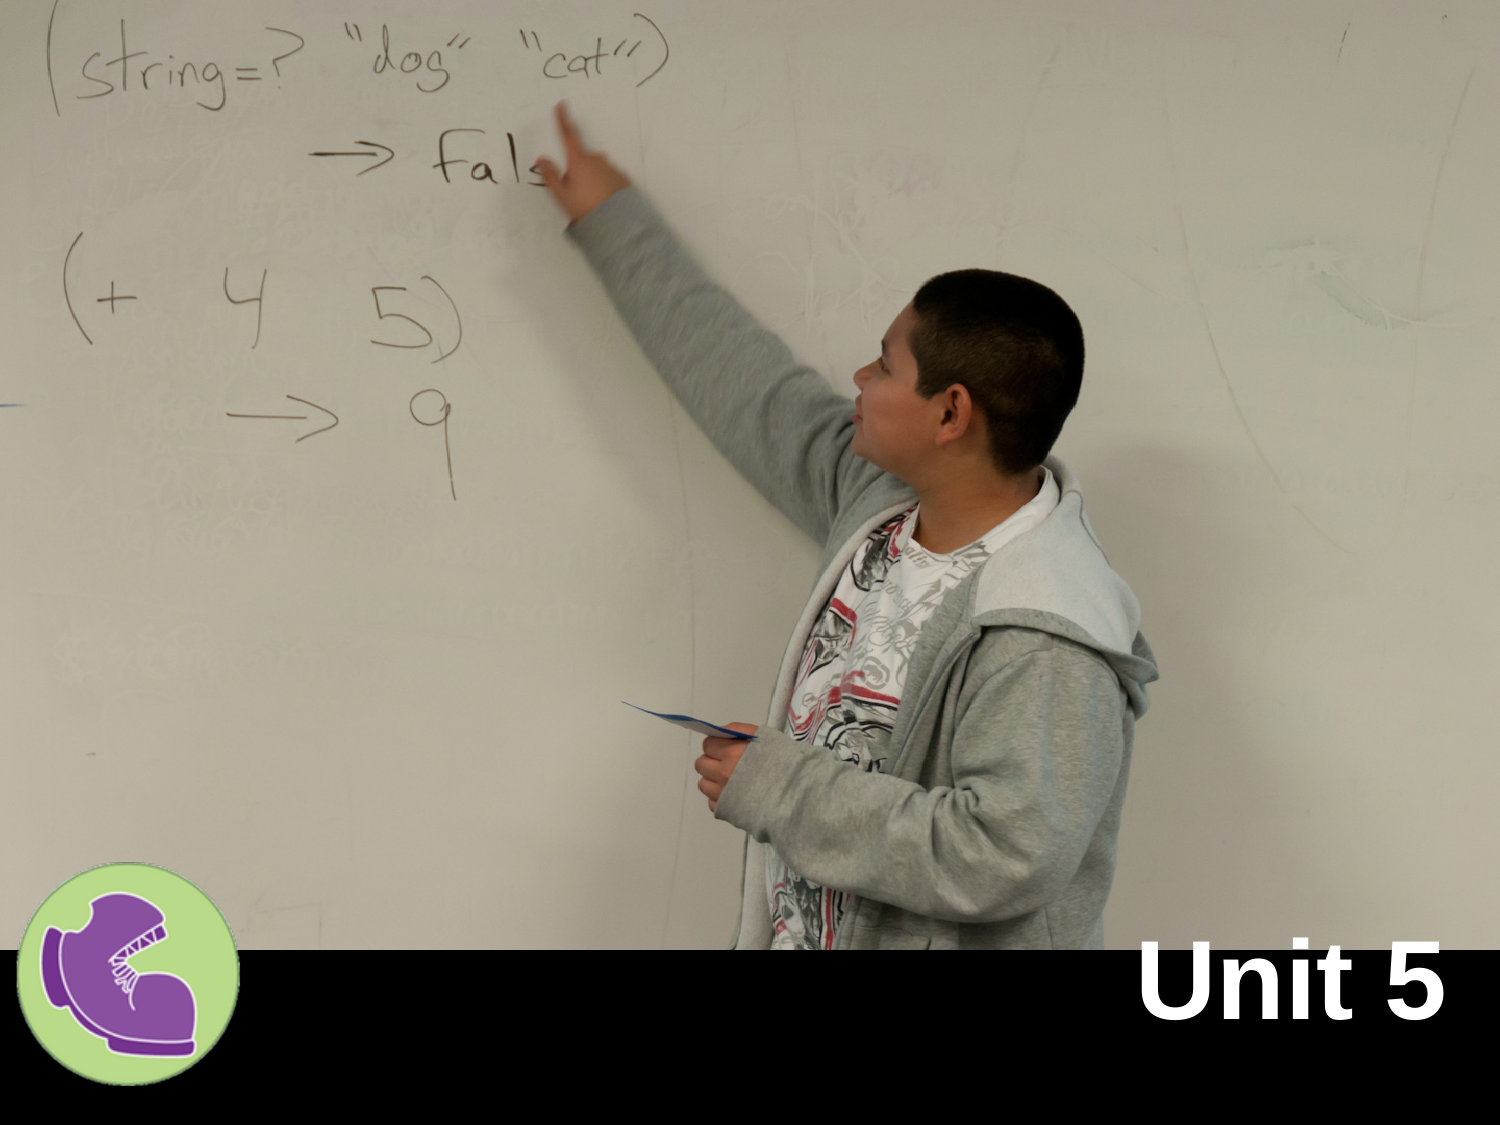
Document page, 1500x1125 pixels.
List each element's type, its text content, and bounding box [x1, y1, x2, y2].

picture [0, 0, 1500, 1091]
title Unit 5 [37, 900, 1463, 1095]
